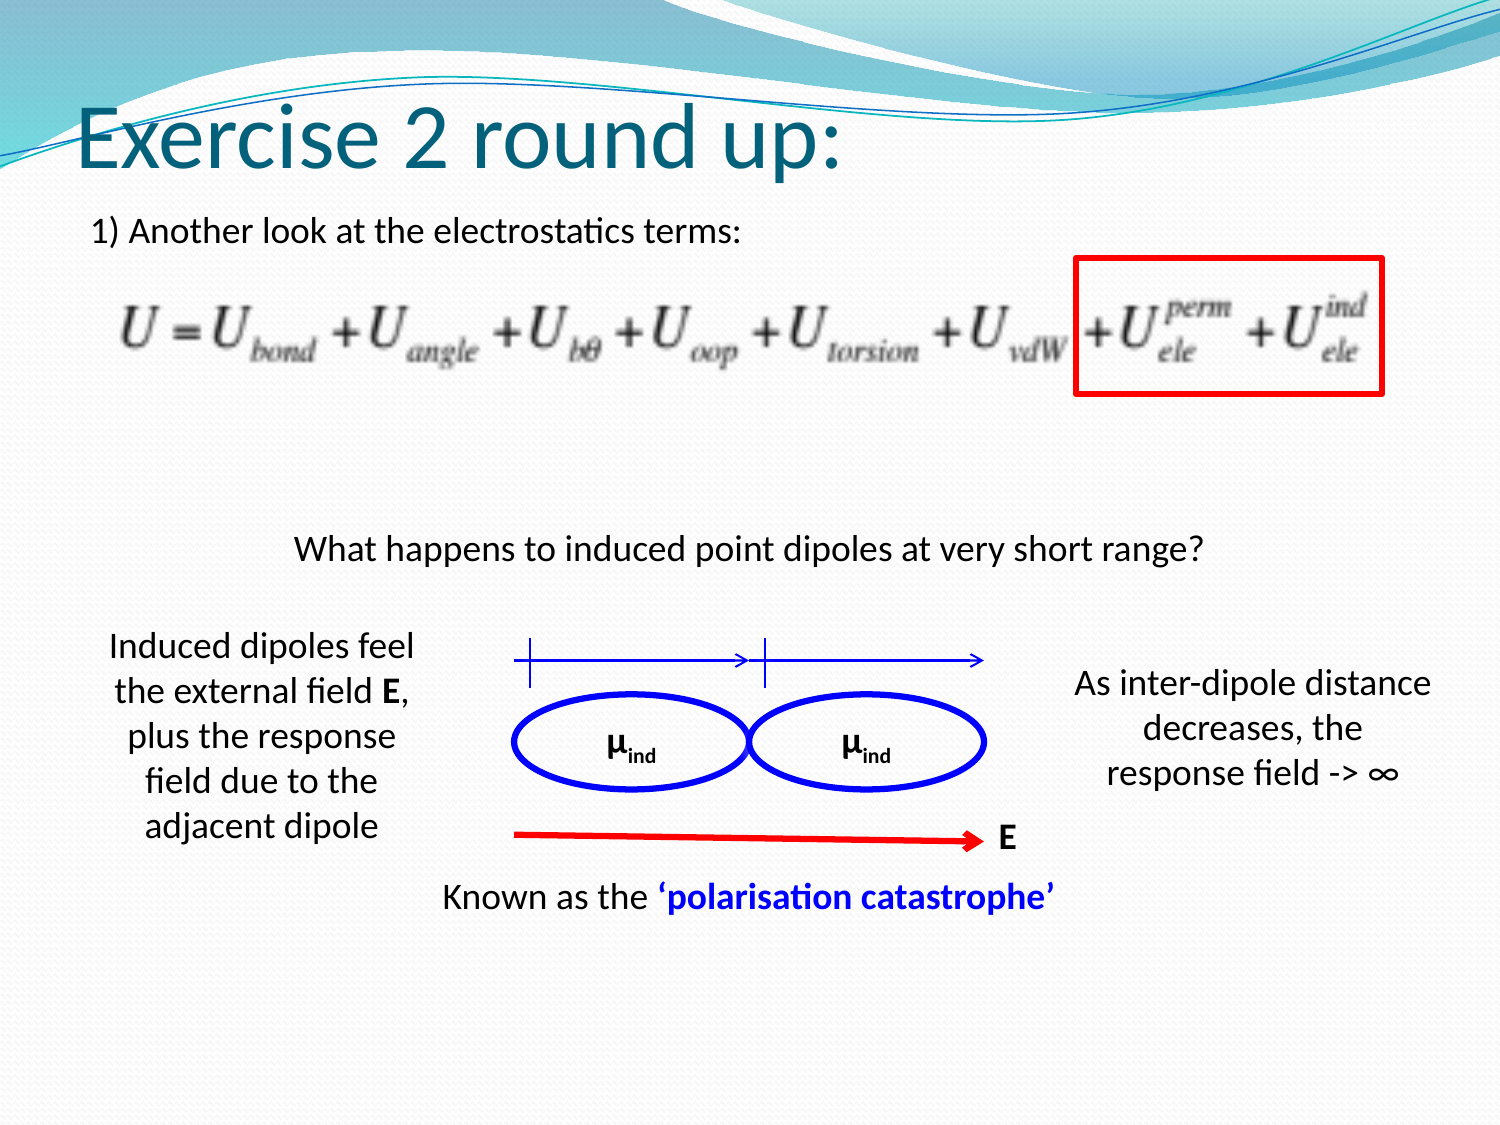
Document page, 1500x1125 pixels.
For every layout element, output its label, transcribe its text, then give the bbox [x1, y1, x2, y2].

text_box What happens to induced point dipoles at very short range? [74, 516, 1425, 577]
text_box Known as the ‘polarisation catastrophe’ [286, 865, 1213, 925]
text_box μind [513, 693, 747, 791]
text_box Exercise 2 round up: [74, 0, 1425, 188]
text_box [1075, 285, 1380, 386]
text_box μind [748, 693, 985, 791]
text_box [513, 834, 985, 842]
text_box E [983, 804, 1078, 865]
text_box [114, 281, 1376, 375]
text_box 1) Another look at the electrostatics terms: [74, 198, 1425, 259]
text_box Induced dipoles feel the external field E, plus the response field due to the adjacent dipole [75, 613, 449, 854]
text_box As inter-dipole distance decreases, the response field -> ∞ [1056, 651, 1450, 801]
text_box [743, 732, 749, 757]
text_box [1075, 259, 1382, 394]
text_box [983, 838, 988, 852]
